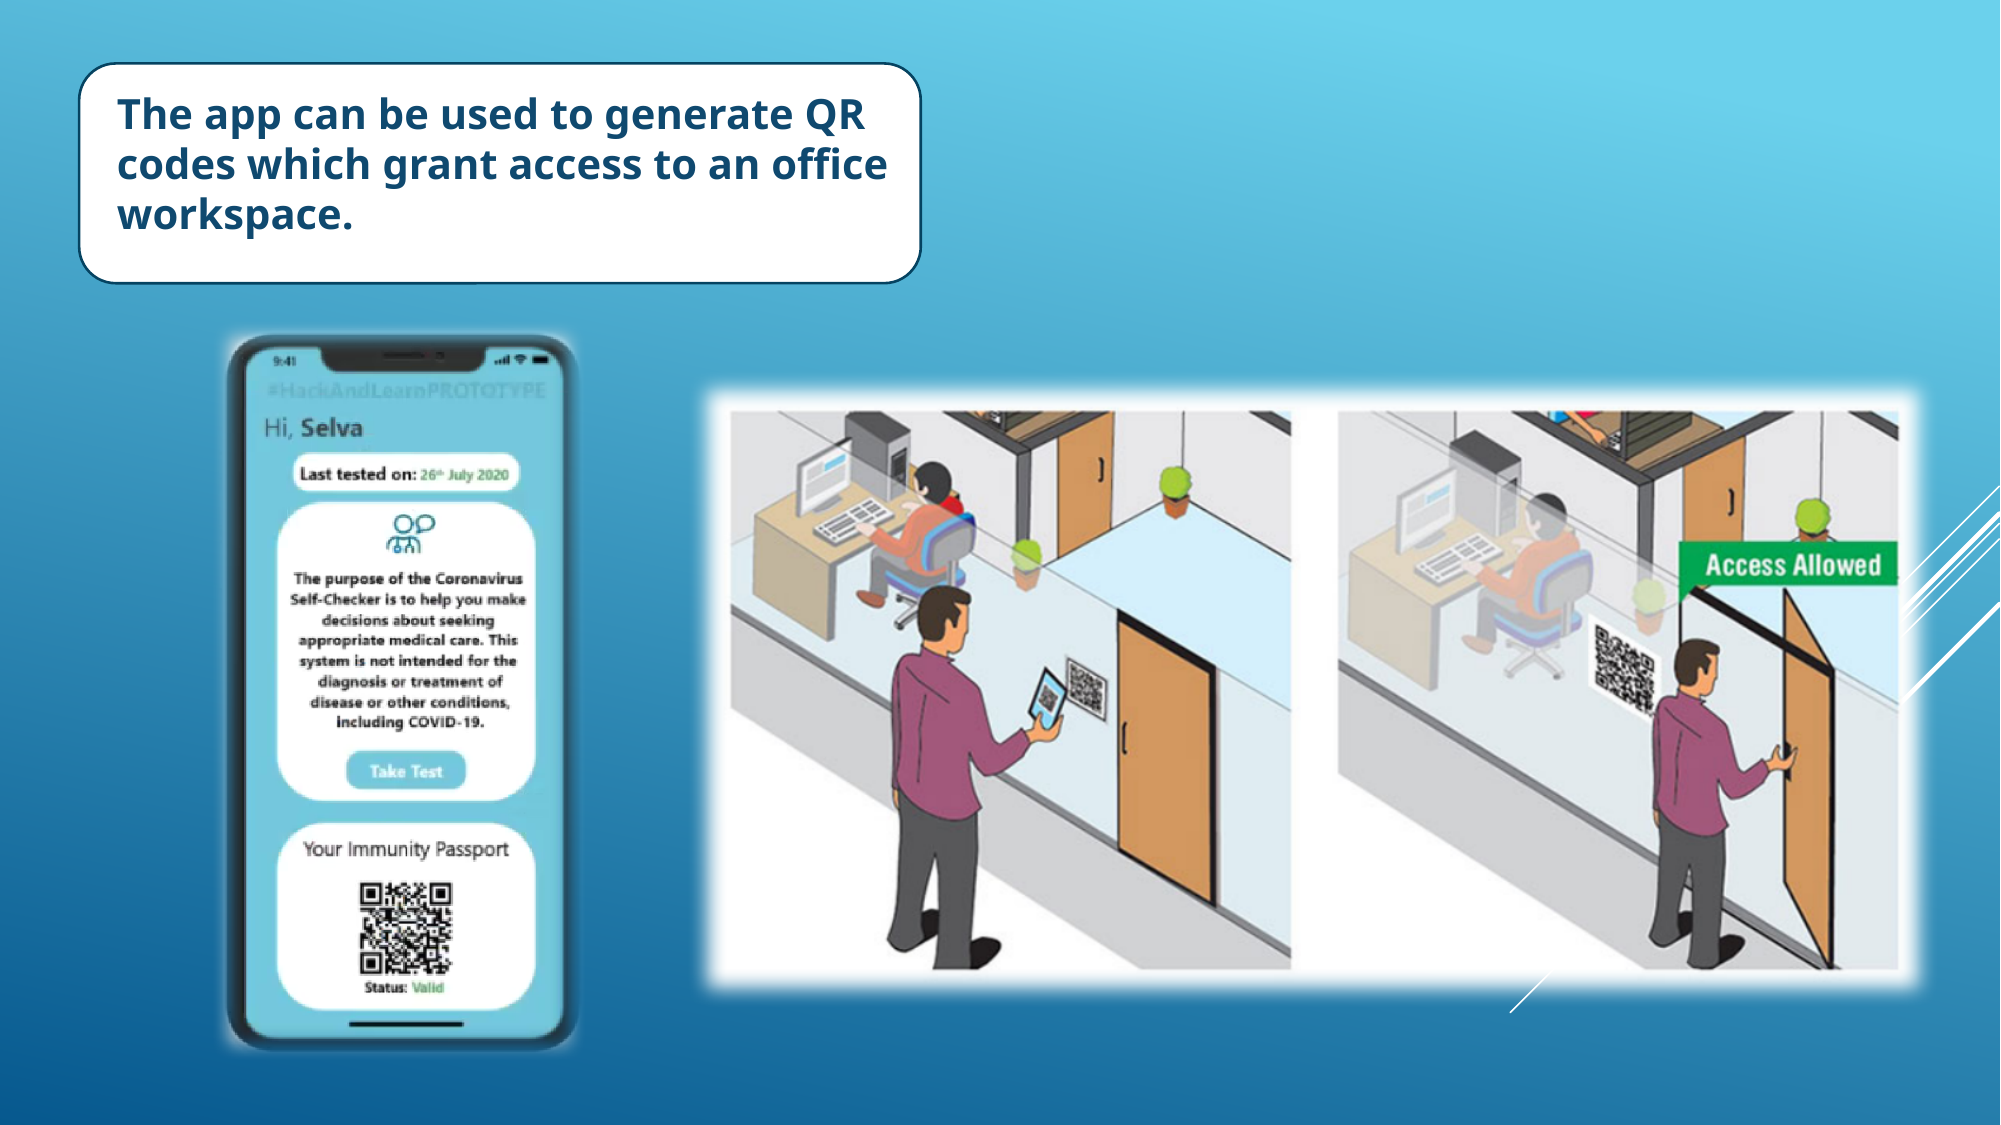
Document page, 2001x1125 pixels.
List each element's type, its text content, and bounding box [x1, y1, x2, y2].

list The app can be used to generate QR codes which grant access to an office workspace. [101, 24, 972, 302]
text_box [77, 65, 101, 282]
picture [687, 370, 1939, 1011]
picture [211, 319, 586, 1062]
